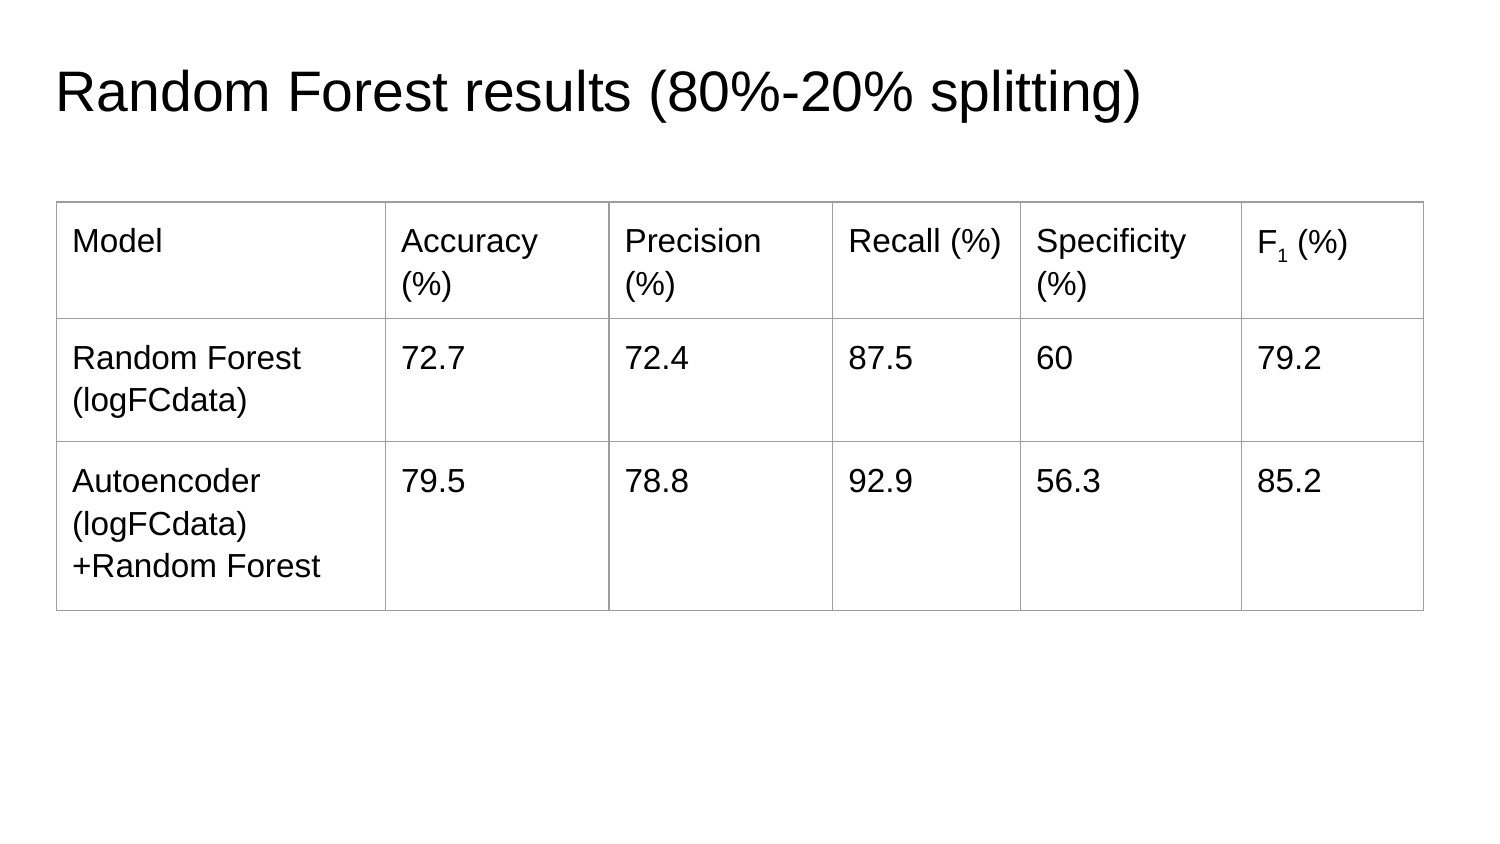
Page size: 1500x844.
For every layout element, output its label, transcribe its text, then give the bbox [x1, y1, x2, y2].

table_cell 56.3 [1021, 442, 1241, 610]
table_cell 85.2 [1242, 442, 1423, 610]
table_cell 78.8 [610, 442, 832, 610]
table_header Specificity (%) [1021, 203, 1241, 318]
table_header Precision (%) [610, 203, 832, 318]
table_cell 60 [1021, 319, 1241, 441]
table_cell Autoencoder (logFCdata) +Random Forest [57, 442, 385, 610]
table_header Accuracy (%) [386, 203, 608, 318]
table_header F1 (%) [1242, 203, 1423, 318]
table_cell 92.9 [833, 442, 1020, 610]
title Random Forest results (80%-20% splitting) [40, 44, 1439, 139]
table_cell 79.5 [386, 442, 608, 610]
table_header Model [57, 203, 385, 318]
table_header Recall (%) [833, 203, 1020, 318]
table_cell Random Forest (logFCdata) [57, 319, 385, 441]
table_cell 79.2 [1242, 319, 1423, 441]
table_cell 72.4 [610, 319, 832, 441]
table_cell 87.5 [833, 319, 1020, 441]
table_cell 72.7 [386, 319, 608, 441]
